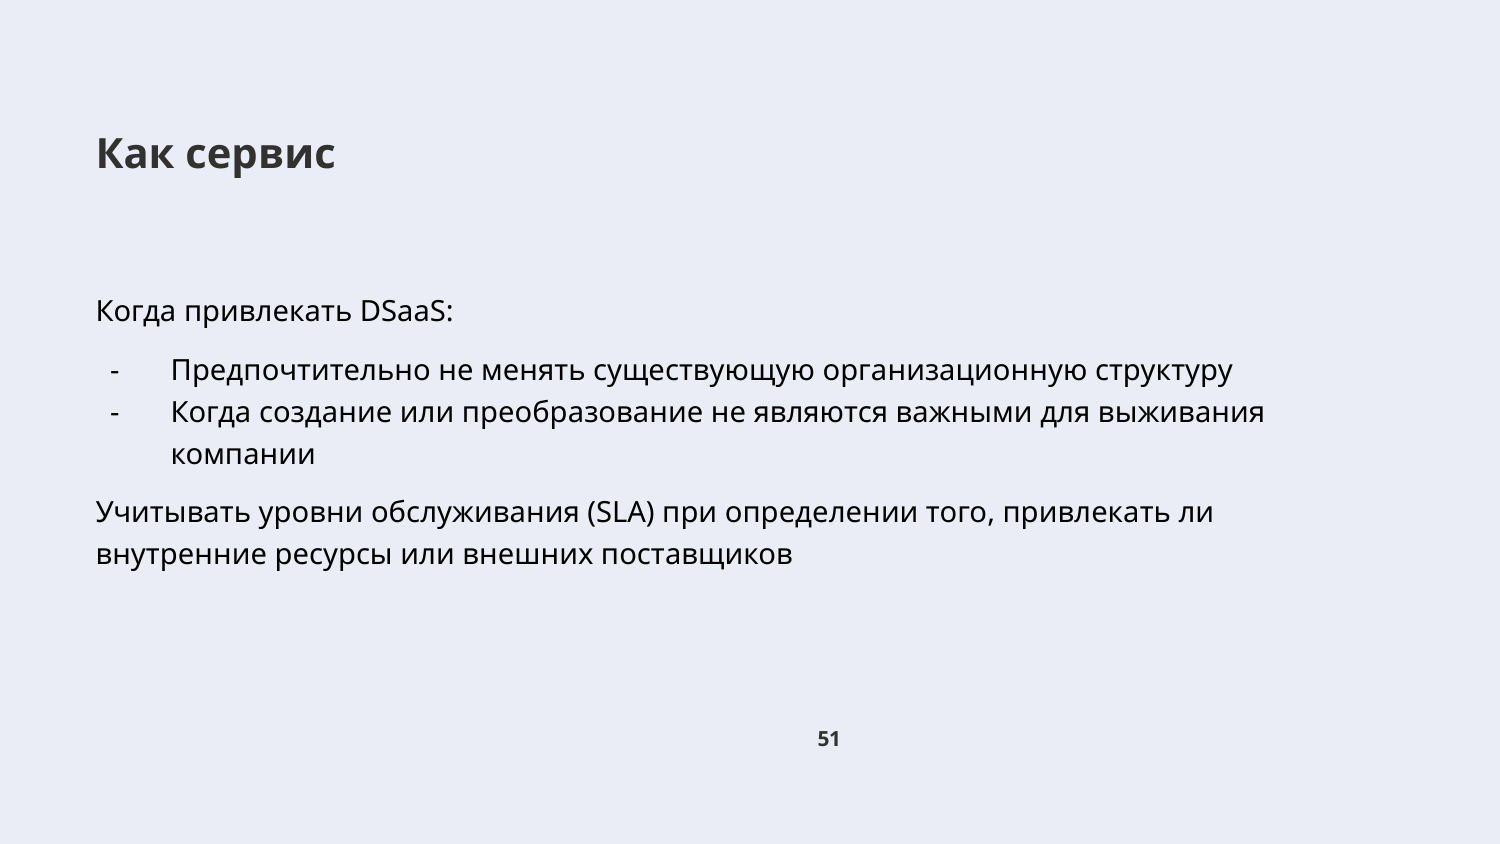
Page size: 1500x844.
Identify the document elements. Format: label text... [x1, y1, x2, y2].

list Когда привлекать DSaaS: Предпочтительно не менять существующую организационную структуру Когда создание или преобразование не являются важными для выживания компании Учитывать уровни обслуживания (SLA) при определении того, привлекать ли внутренние ресурсы или внешних поставщиков [84, 253, 1364, 662]
title Как сервис [84, 84, 1364, 227]
slide_number ‹#› [773, 708, 886, 770]
